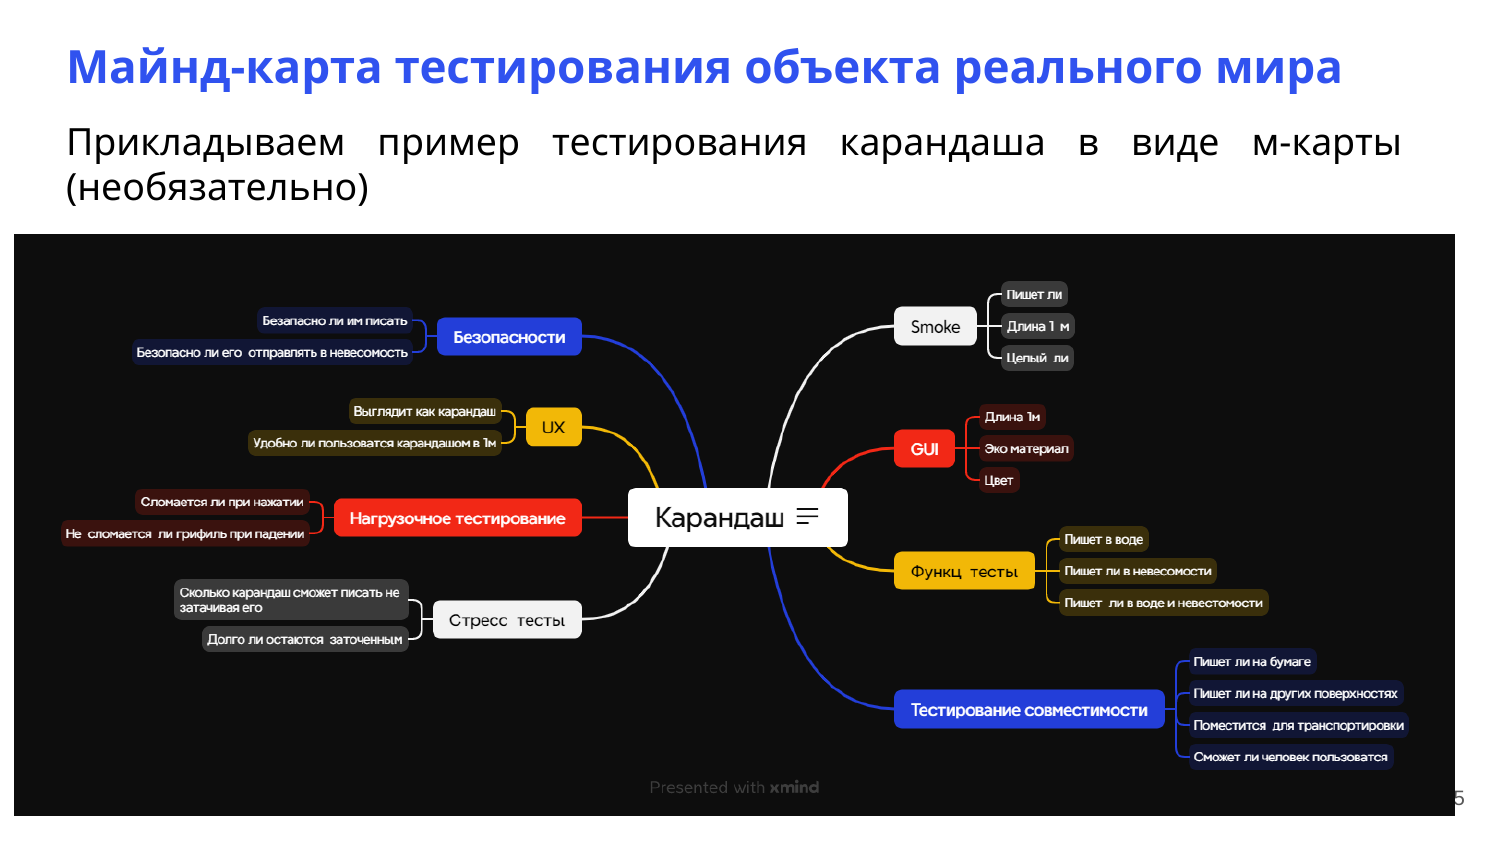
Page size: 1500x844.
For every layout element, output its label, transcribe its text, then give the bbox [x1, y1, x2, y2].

title Майнд-карта тестирования объекта реального мира [51, 23, 1449, 117]
picture [14, 234, 1455, 816]
text_box Прикладываем пример тестирования карандаша в виде м-карты (необязательно) [51, 103, 1418, 224]
slide_number ‹#› [1451, 771, 1480, 824]
